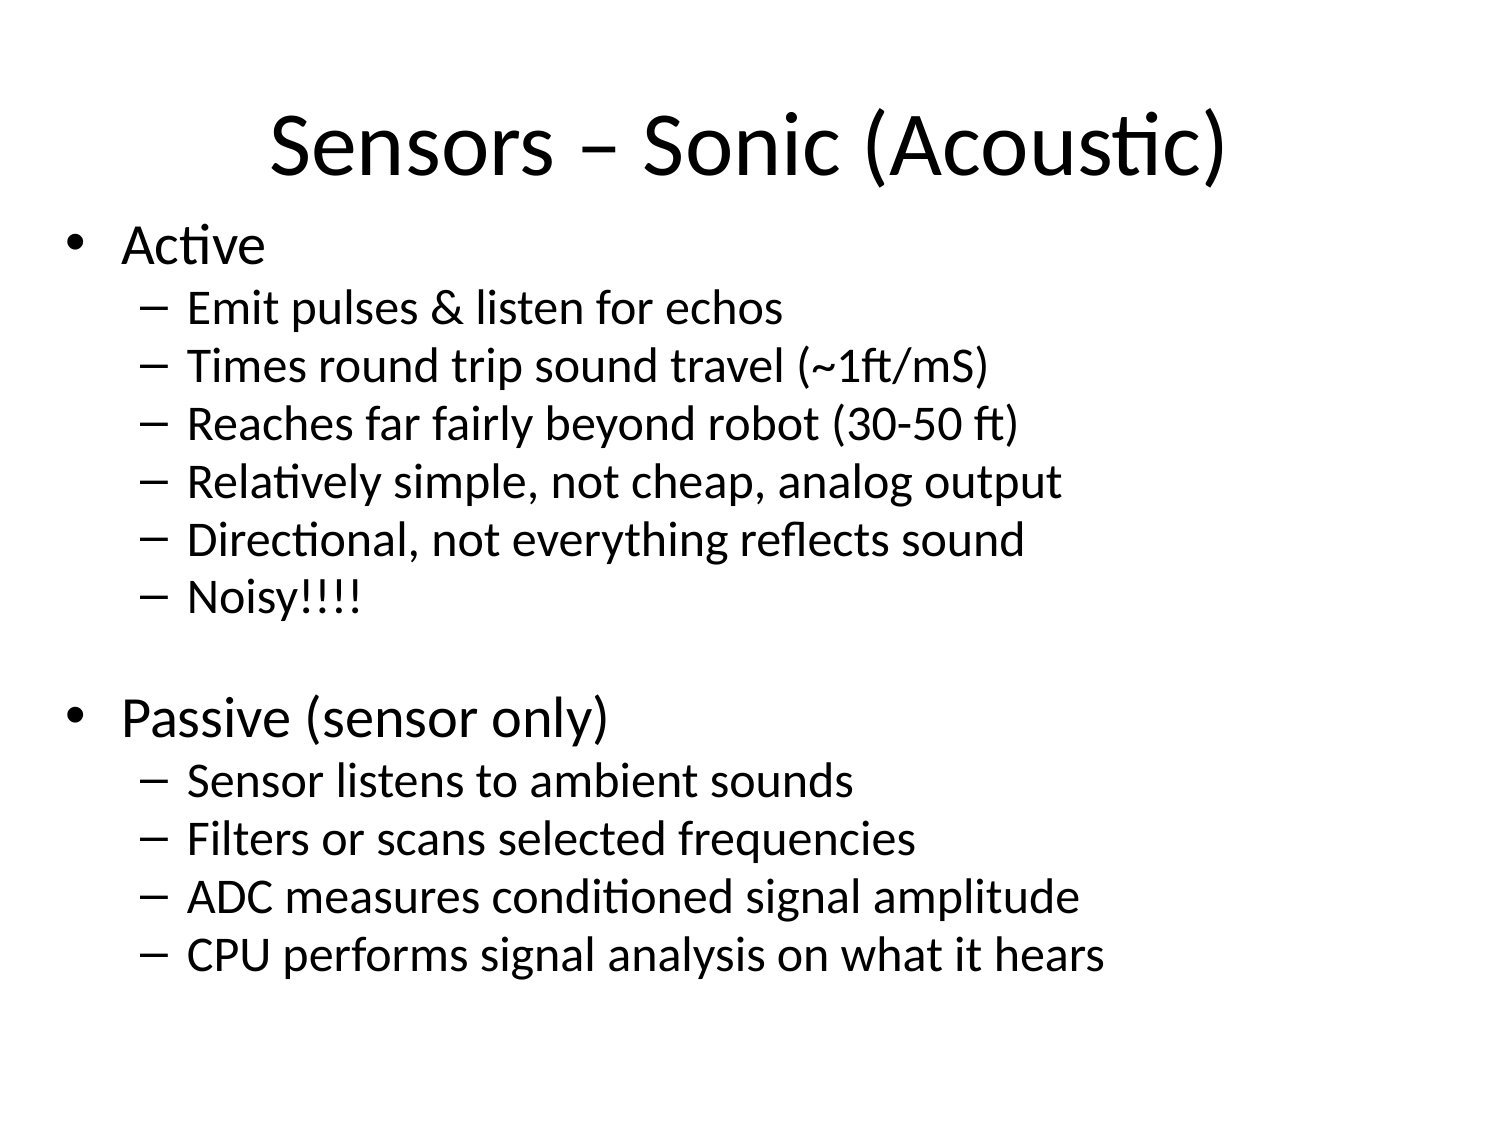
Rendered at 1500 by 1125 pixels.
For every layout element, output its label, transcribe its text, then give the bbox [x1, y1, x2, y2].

title Sensors – Sonic (Acoustic) [75, 45, 1425, 212]
list Active Emit pulses & listen for echos Times round trip sound travel (~1ft/mS) Reaches far fairly beyond robot (30-50 ft) Relatively simple, not cheap, analog output Directional, not everything reflects sound Noisy!!!! Passive (sensor only) Sensor listens to ambient sounds Filters or scans selected frequencies ADC measures conditioned signal amplitude CPU performs signal analysis on what it hears [50, 212, 1475, 1025]
